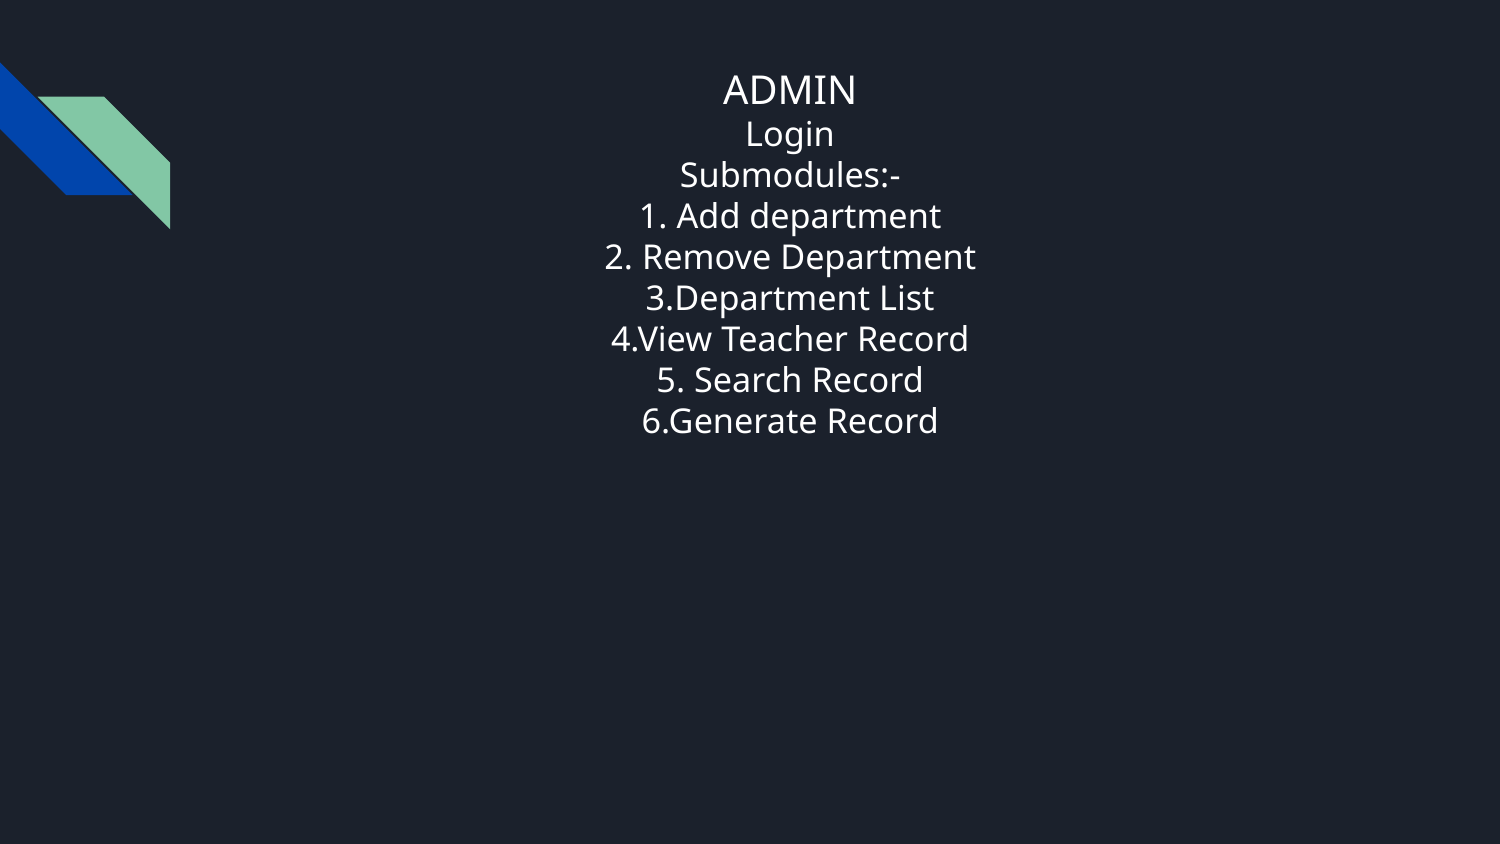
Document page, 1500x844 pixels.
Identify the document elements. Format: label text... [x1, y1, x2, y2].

title ADMIN Login Submodules:- 1. Add department 2. Remove Department 3.Department List 4.View Teacher Record 5. Search Record 6.Generate Record [212, 50, 1368, 720]
